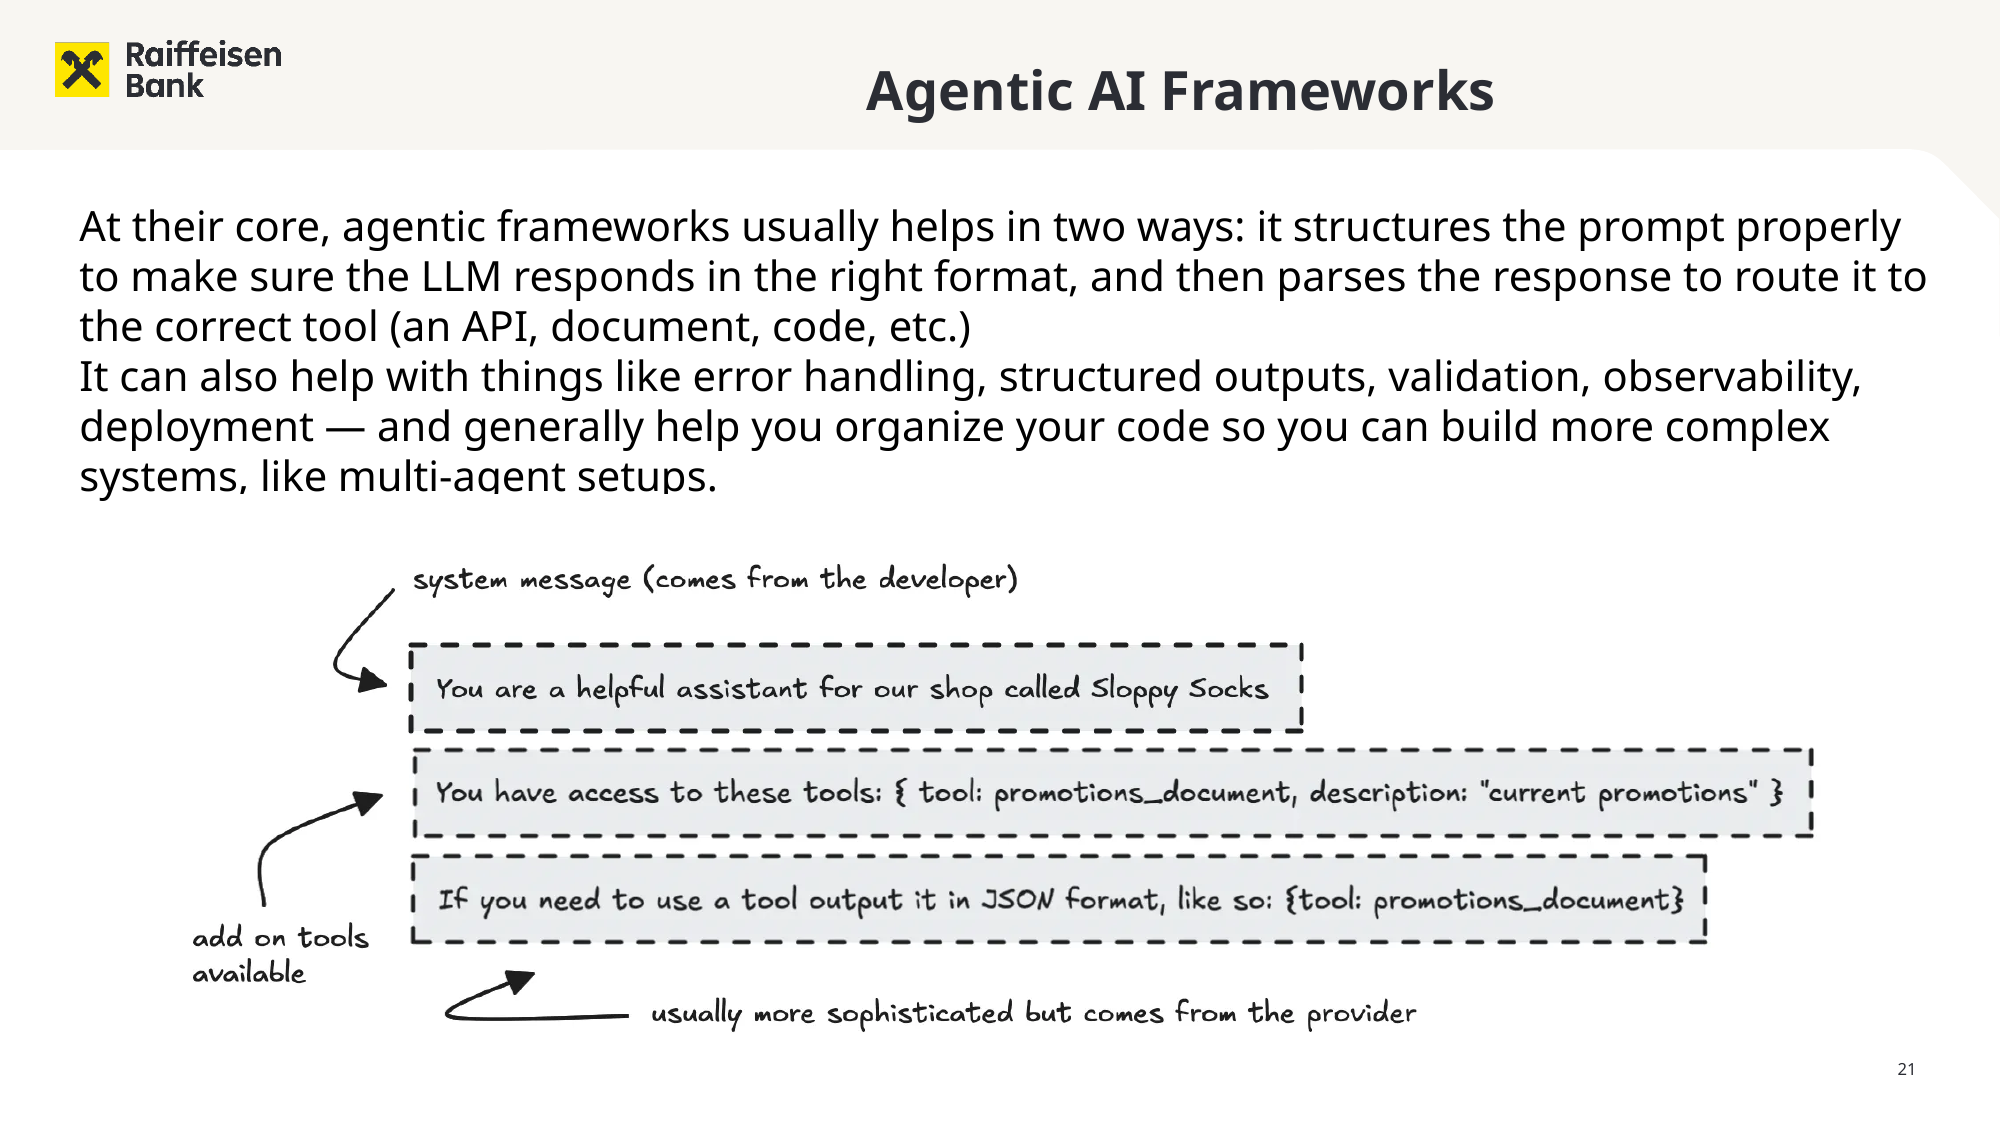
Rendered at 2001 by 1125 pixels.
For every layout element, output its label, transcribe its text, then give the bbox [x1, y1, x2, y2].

title Agentic AI Frameworks [846, 36, 2000, 162]
picture [154, 494, 1852, 1098]
picture [31, 19, 304, 120]
text_box At their core, agentic frameworks usually helps in two ways: it structures the prompt properly to make sure the LLM responds in the right format, and then parses the response to route it to the correct tool (an API, document, code, etc.) It can also help with things like error handling, structured outputs, validation, observability, deployment — and generally help you organize your code so you can build more complex systems, like multi-agent setups. [59, 179, 1968, 520]
